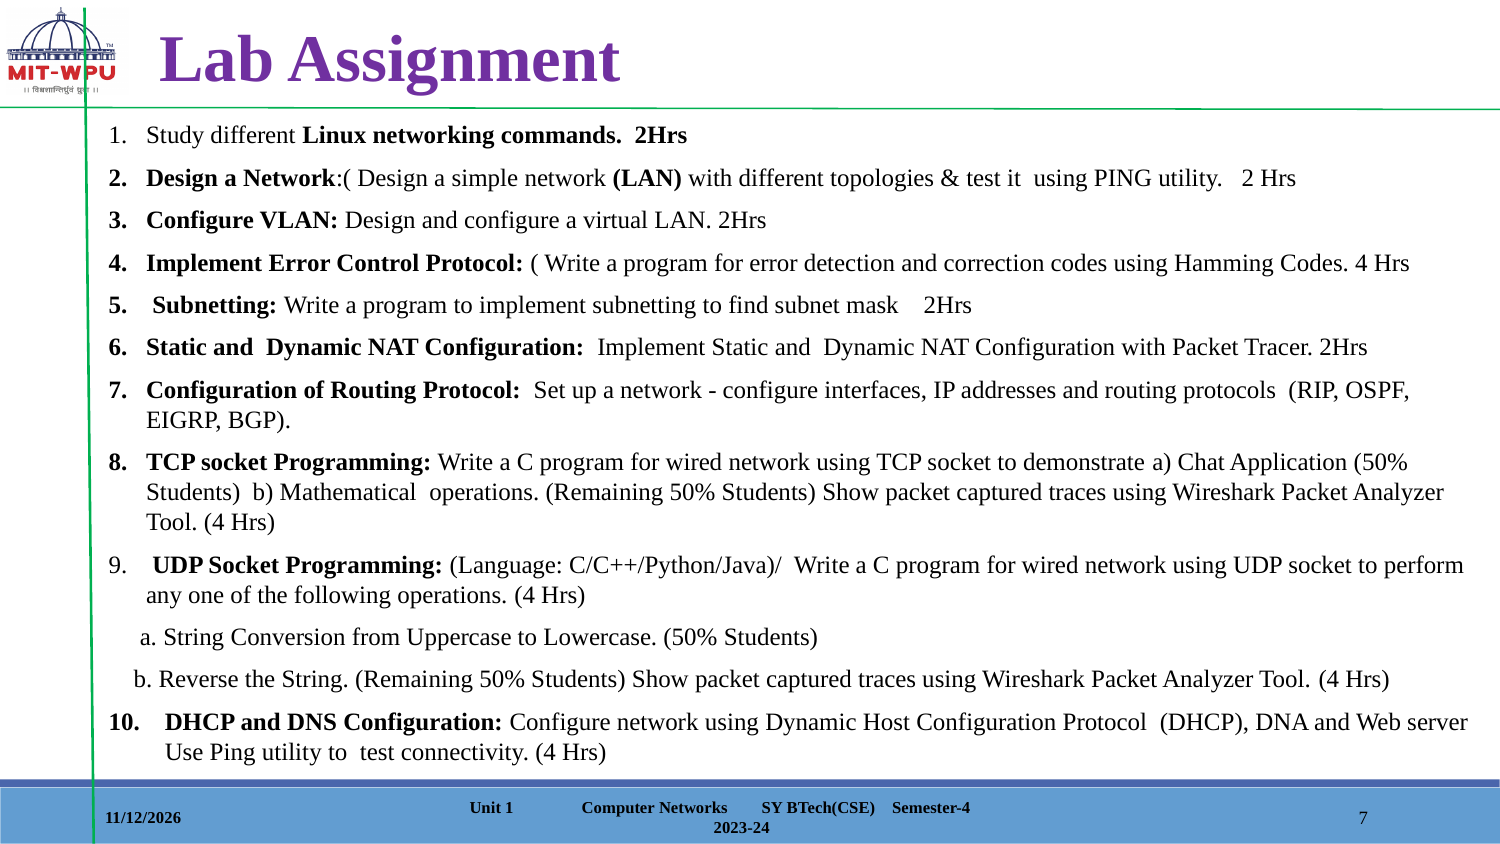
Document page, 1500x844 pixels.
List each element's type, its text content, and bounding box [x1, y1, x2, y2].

text_box Study different Linux networking commands. 2Hrs Design a Network:( Design a simple network (LAN) with different topologies & test it using PING utility. 2 Hrs Configure VLAN: Design and configure a virtual LAN. 2Hrs Implement Error Control Protocol: ( Write a program for error detection and correction codes using Hamming Codes. 4 Hrs Subnetting: Write a program to implement subnetting to find subnet mask 2Hrs Static and Dynamic NAT Configuration: Implement Static and Dynamic NAT Configuration with Packet Tracer. 2Hrs Configuration of Routing Protocol: Set up a network - configure interfaces, IP addresses and routing protocols (RIP, OSPF, EIGRP, BGP). TCP socket Programming: Write a C program for wired network using TCP socket to demonstrate a) Chat Application (50% Students) b) Mathematical operations. (Remaining 50% Students) Show packet captured traces using Wireshark Packet Analyzer Tool. (4 Hrs) UDP Socket Programming: (Language: C/C++/Python/Java)/ Write a C program for wired network using UDP socket to perform any one of the following operations. (4 Hrs) a. String Conversion from Uppercase to Lowercase. (50% Students) b. Reverse the String. (Remaining 50% Students) Show packet captured traces using Wireshark Packet Analyzer Tool. (4 Hrs) DHCP and DNS Configuration: Configure network using Dynamic Host Configuration Protocol (DHCP), DNA and Web server Use Ping utility to test connectivity. (4 Hrs) [97, 116, 1500, 844]
picture [6, 7, 84, 95]
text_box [84, 7, 94, 844]
picture [94, 7, 129, 95]
text_box Lab Assignment [148, 8, 1352, 105]
